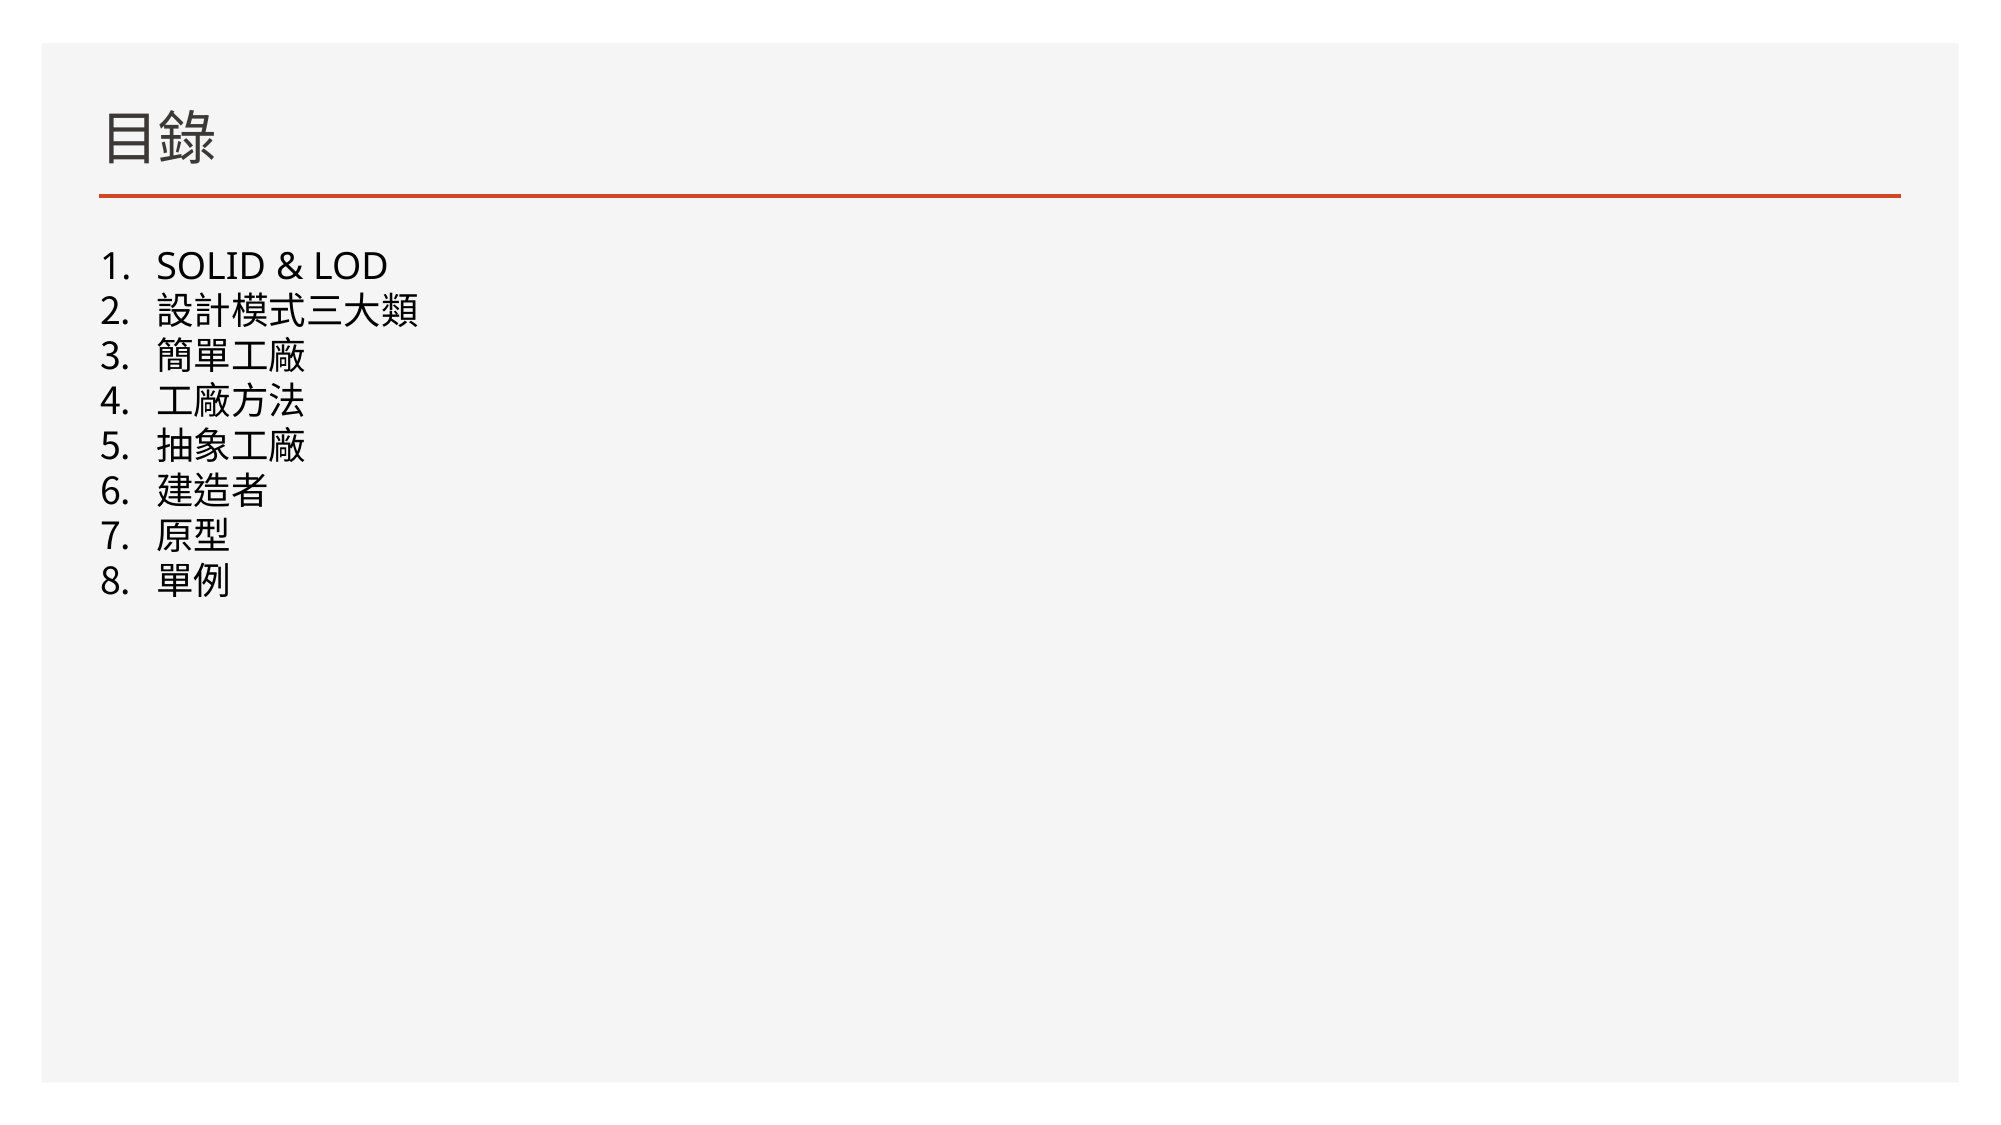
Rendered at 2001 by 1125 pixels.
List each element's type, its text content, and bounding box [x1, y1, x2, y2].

text_box SOLID & LOD 設計模式三大類 簡單工廠 工廠方法 抽象工廠 建造者 原型 單例 [85, 235, 1086, 790]
title 目錄 [85, 73, 1214, 179]
